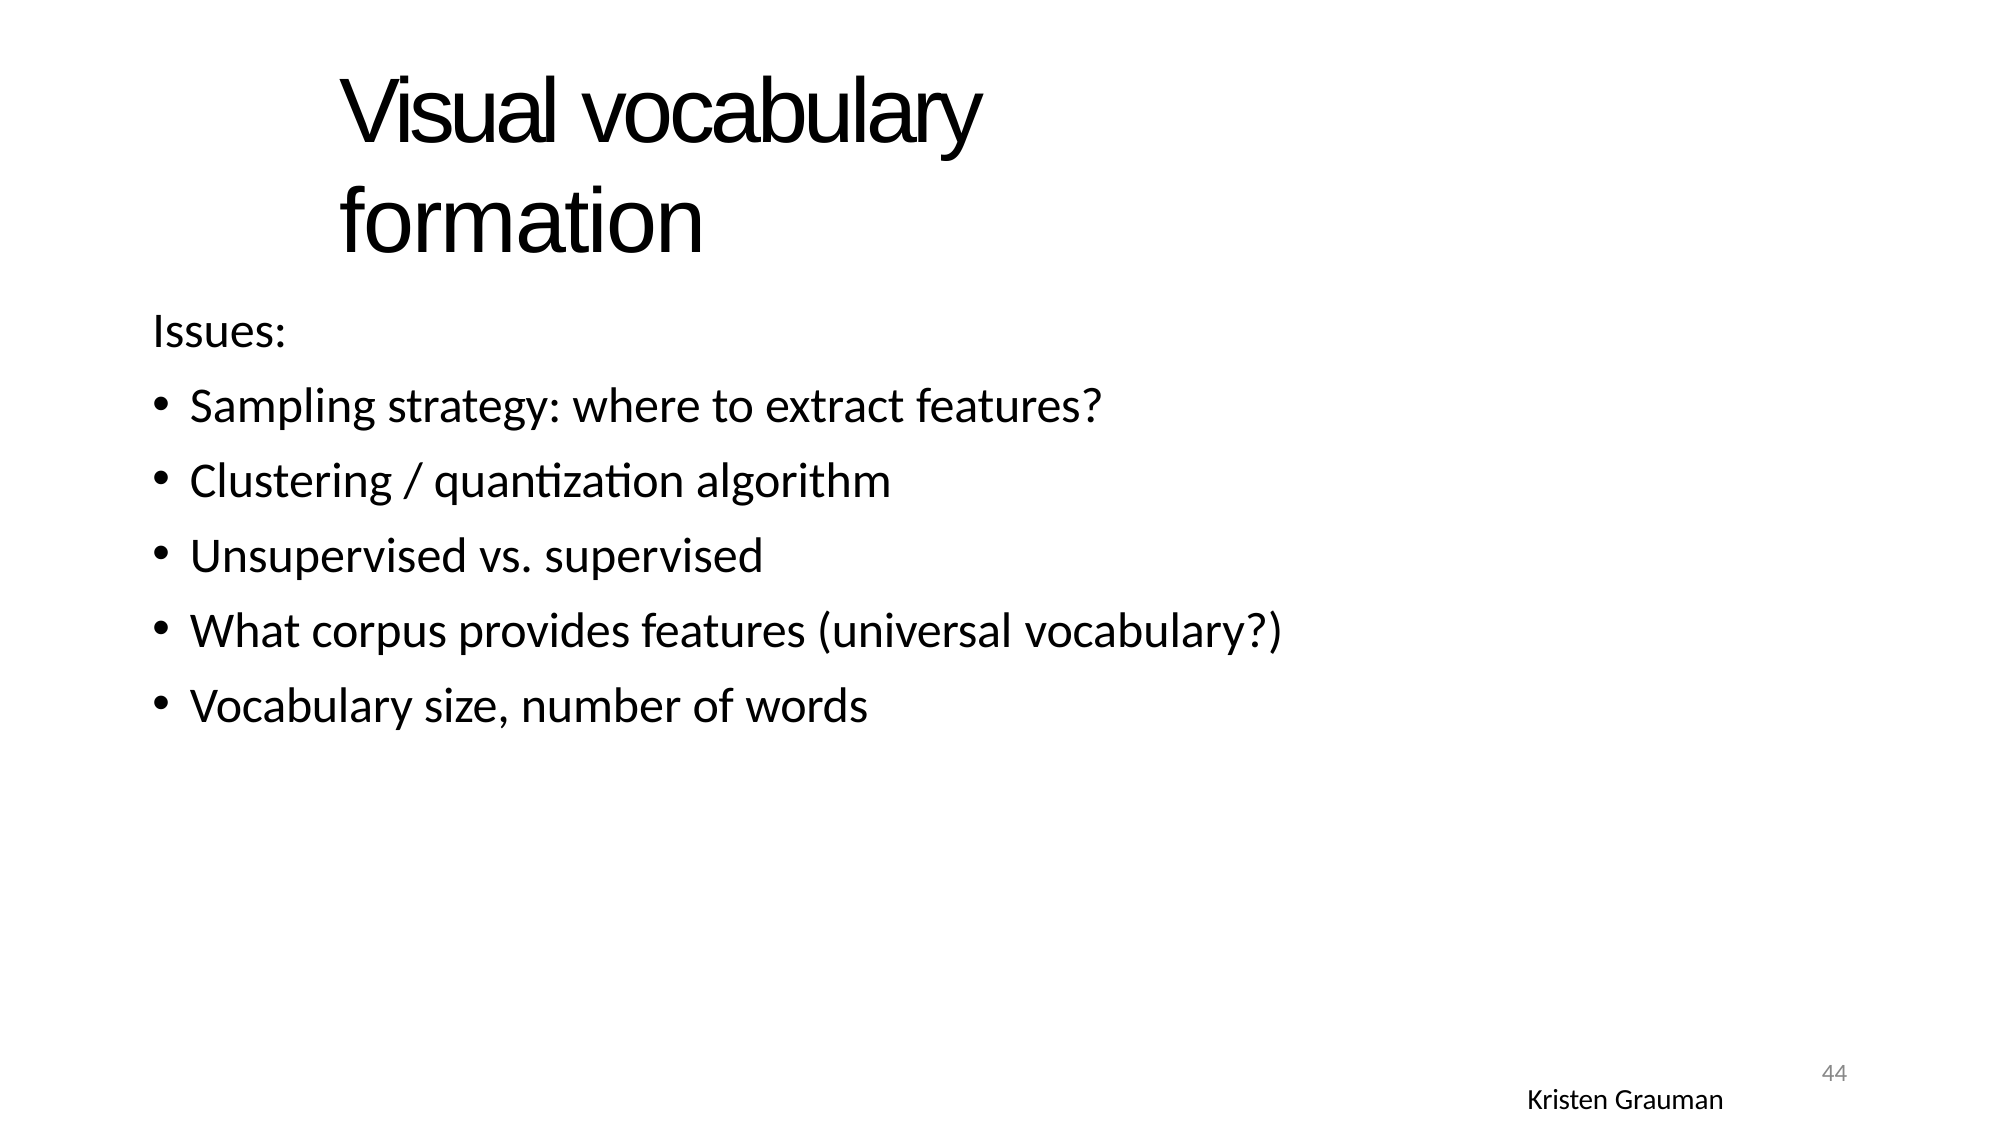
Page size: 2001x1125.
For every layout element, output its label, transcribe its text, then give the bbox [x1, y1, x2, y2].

text_box Issues: Sampling strategy: where to extract features? Clustering / quantization algorithm Unsupervised vs. supervised What corpus provides features (universal vocabulary?) Vocabulary size, number of words [150, 280, 1296, 732]
text_box Kristen Grauman [1525, 1085, 1729, 1116]
slide_number 44 [1815, 1060, 1854, 1125]
title Visual vocabulary formation [337, 48, 1367, 271]
